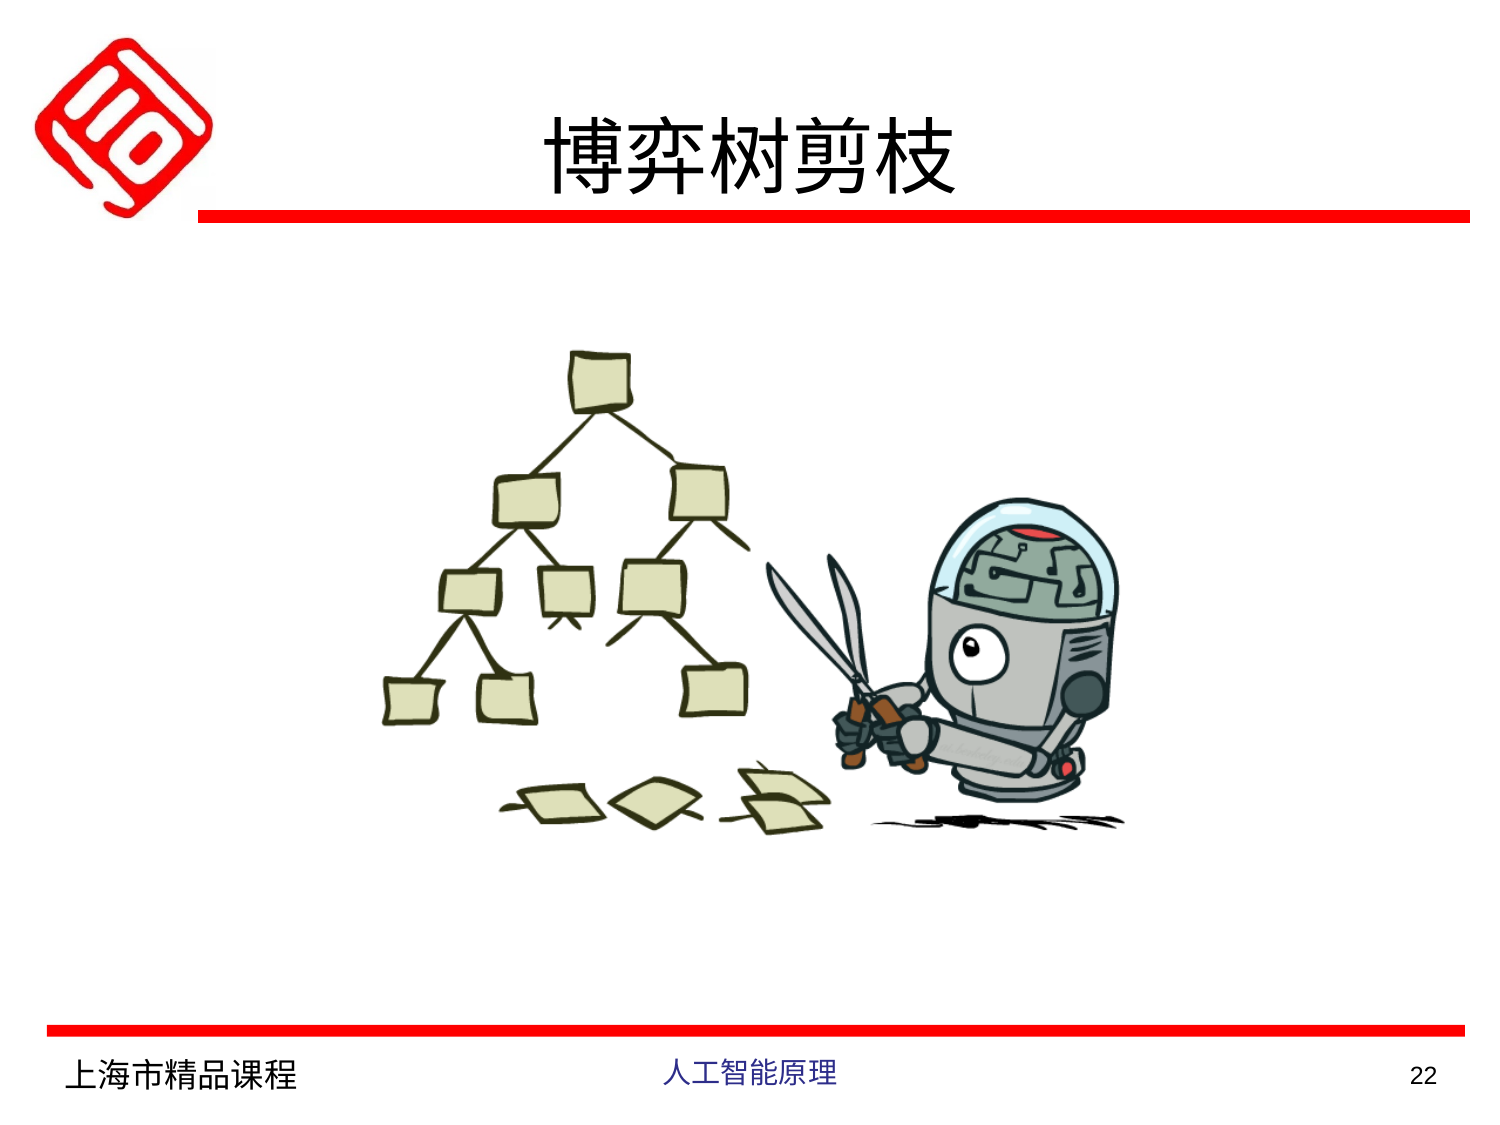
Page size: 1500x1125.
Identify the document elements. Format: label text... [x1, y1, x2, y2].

text_box 博弈树剪枝 [387, 87, 1113, 221]
slide_number 22 [1287, 1051, 1454, 1088]
footer 人工智能原理 [512, 1046, 988, 1125]
slide_number 上海市精品课程 [50, 1046, 450, 1125]
picture [31, 34, 216, 221]
picture [346, 318, 1175, 863]
